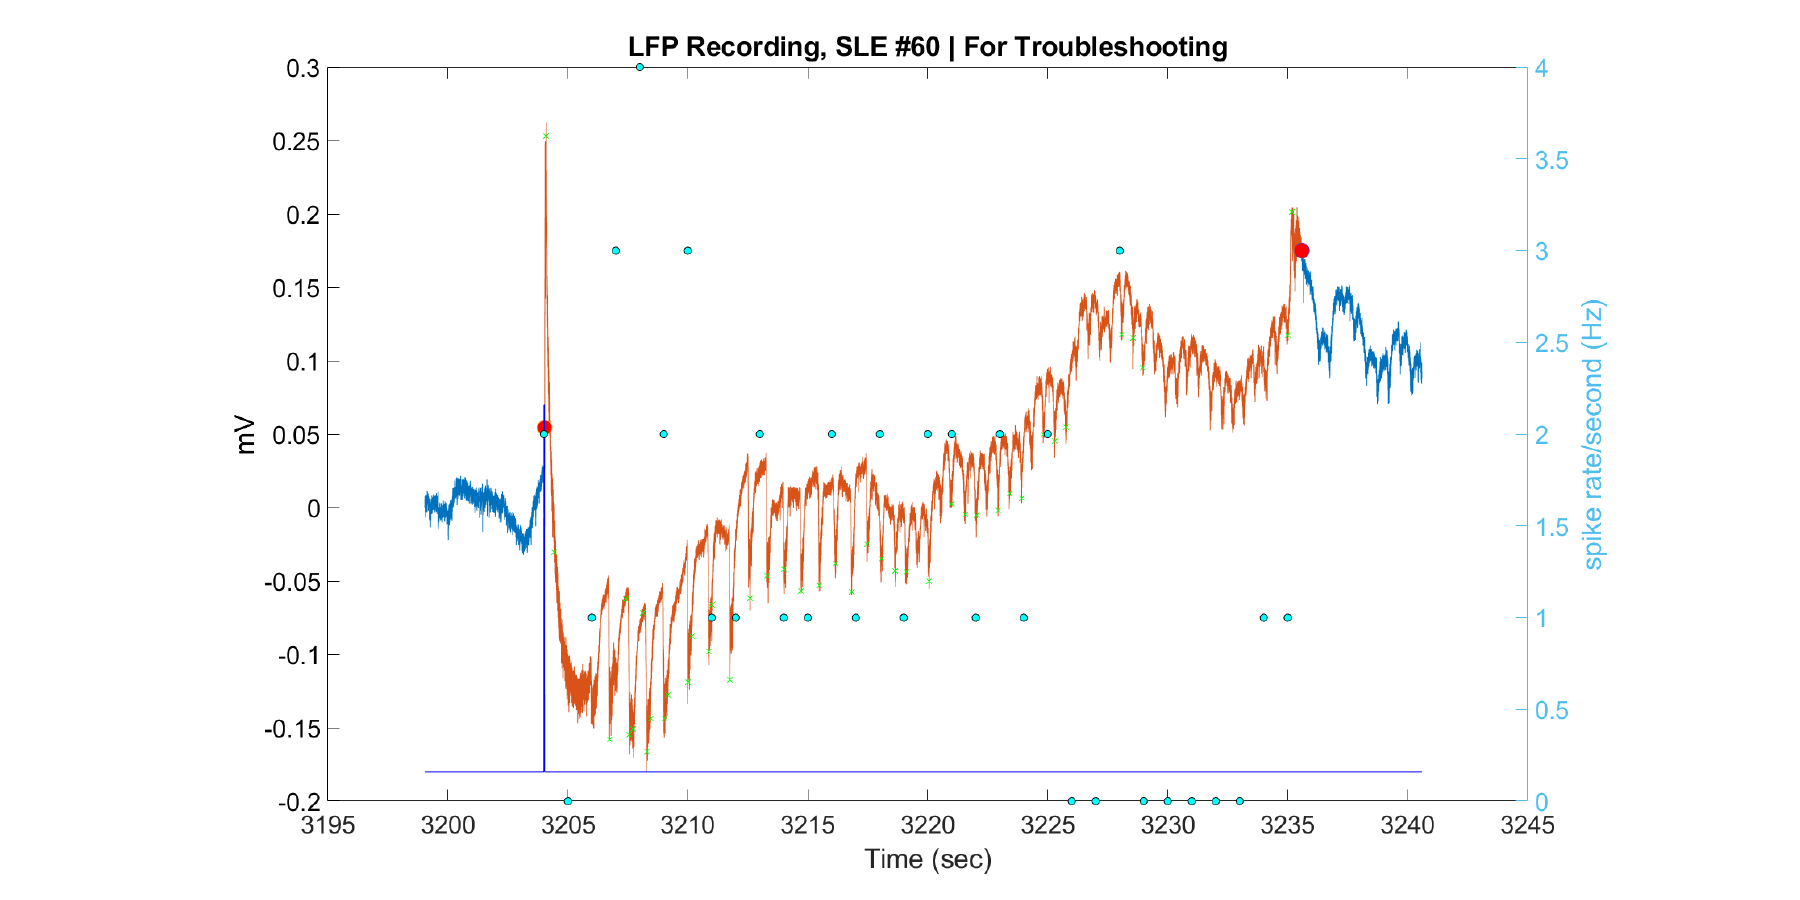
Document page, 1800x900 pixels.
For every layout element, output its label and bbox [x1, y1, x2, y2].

picture [126, 0, 1674, 900]
